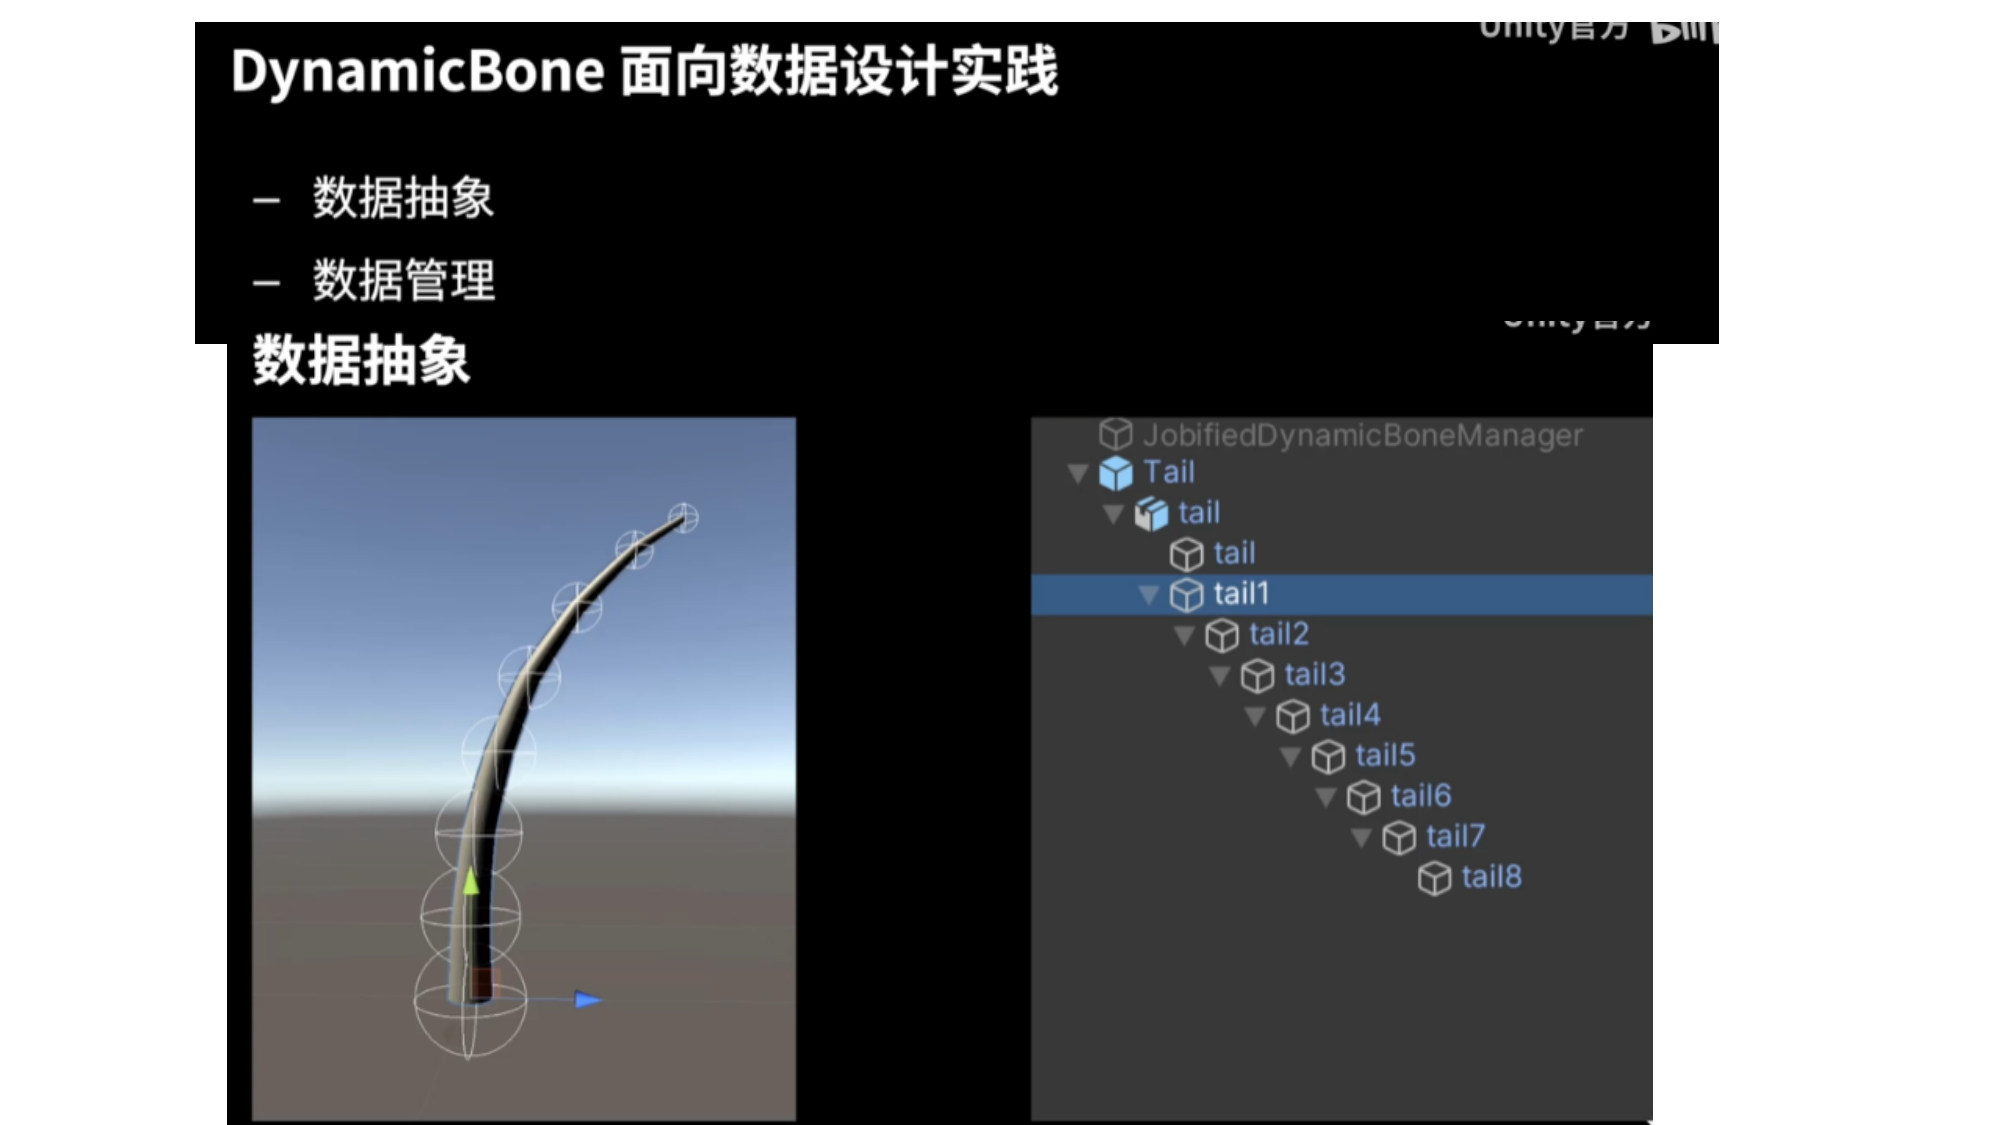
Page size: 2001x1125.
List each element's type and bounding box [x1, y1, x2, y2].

picture [195, 22, 1719, 1125]
